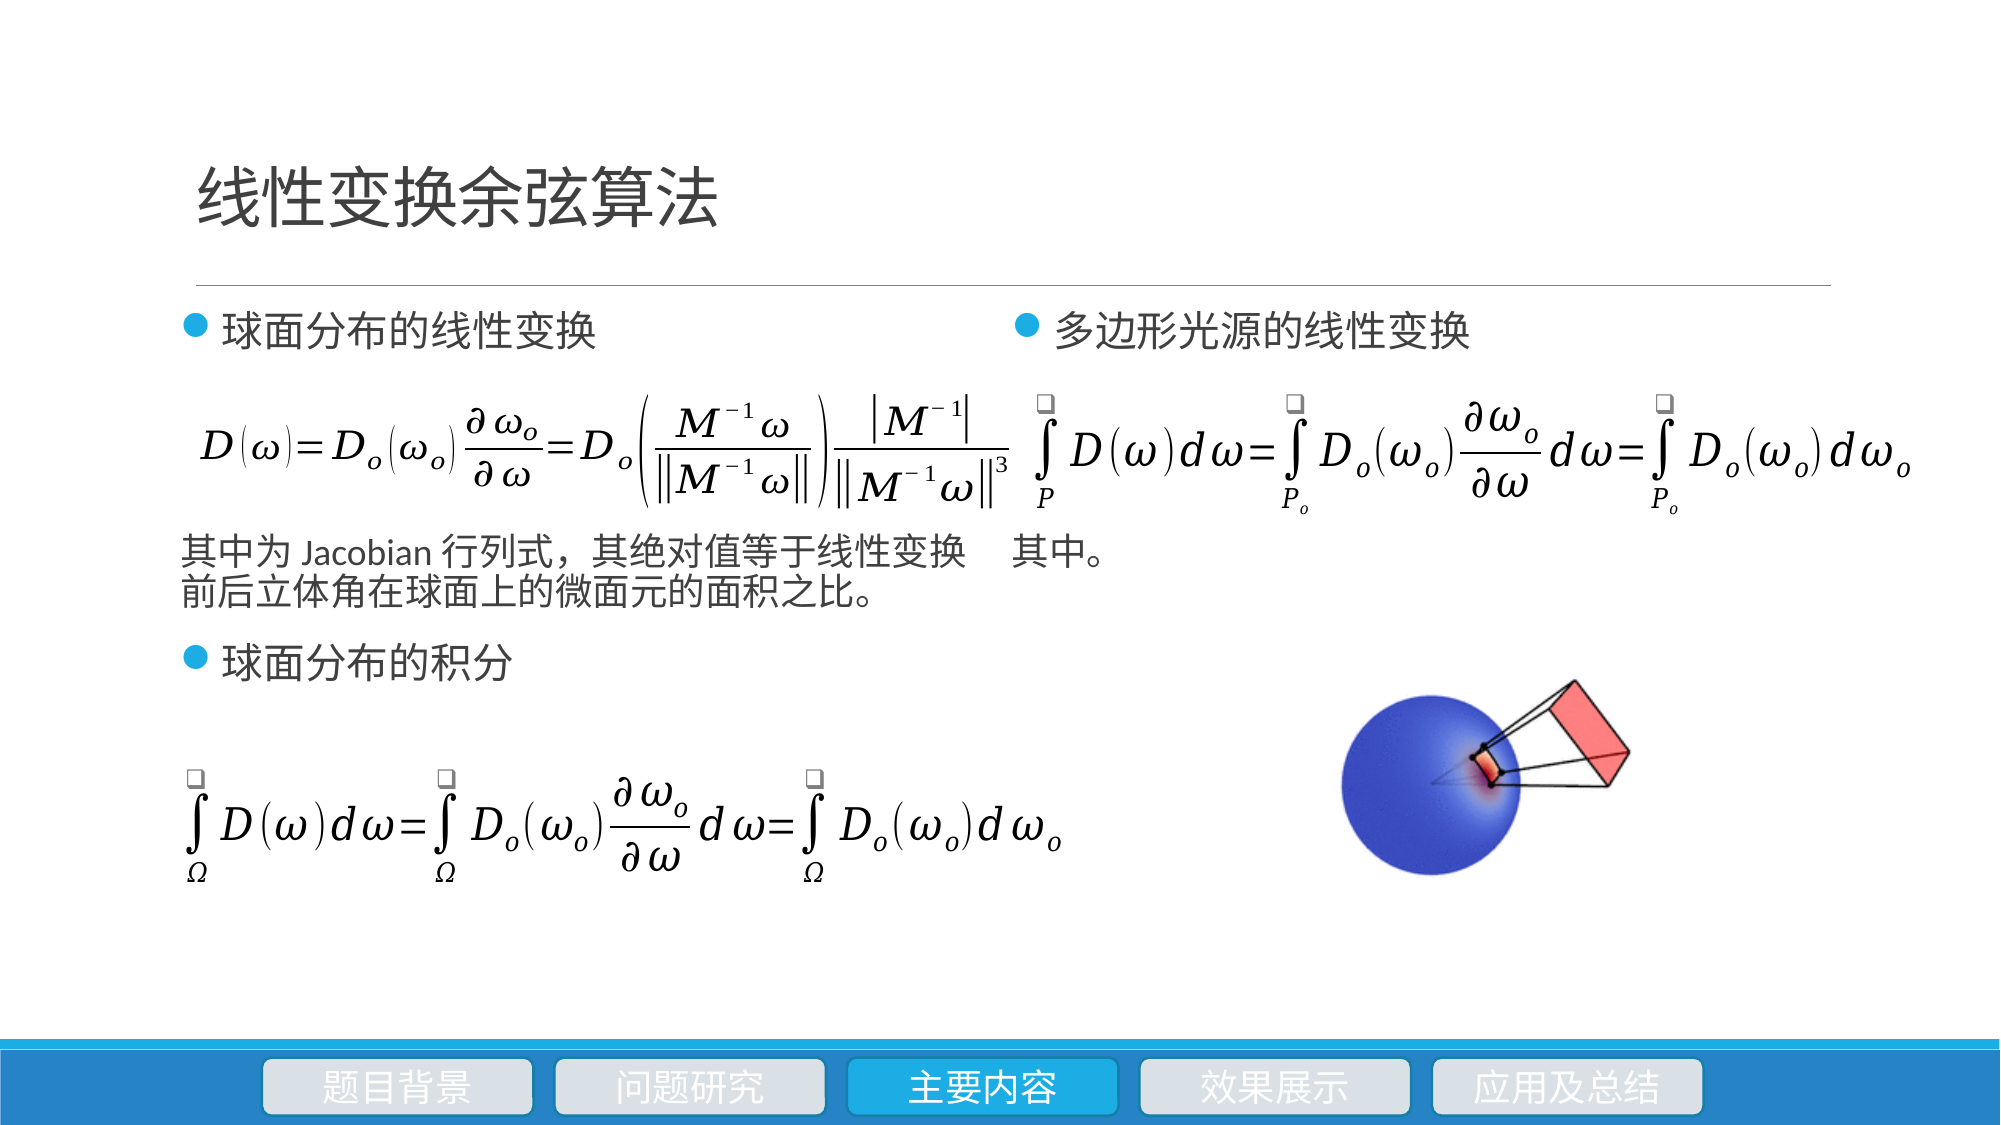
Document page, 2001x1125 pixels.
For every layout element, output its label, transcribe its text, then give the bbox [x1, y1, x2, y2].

picture [1231, 561, 1633, 963]
text_box 应用及总结 [1430, 1056, 1705, 1118]
title 线性变换余弦算法 [180, 80, 1830, 244]
text_box 题目背景 [260, 1056, 535, 1118]
text_box 主要内容 [845, 1056, 1120, 1118]
text_box 问题研究 [553, 1056, 828, 1118]
text_box 效果展示 [1138, 1056, 1413, 1118]
